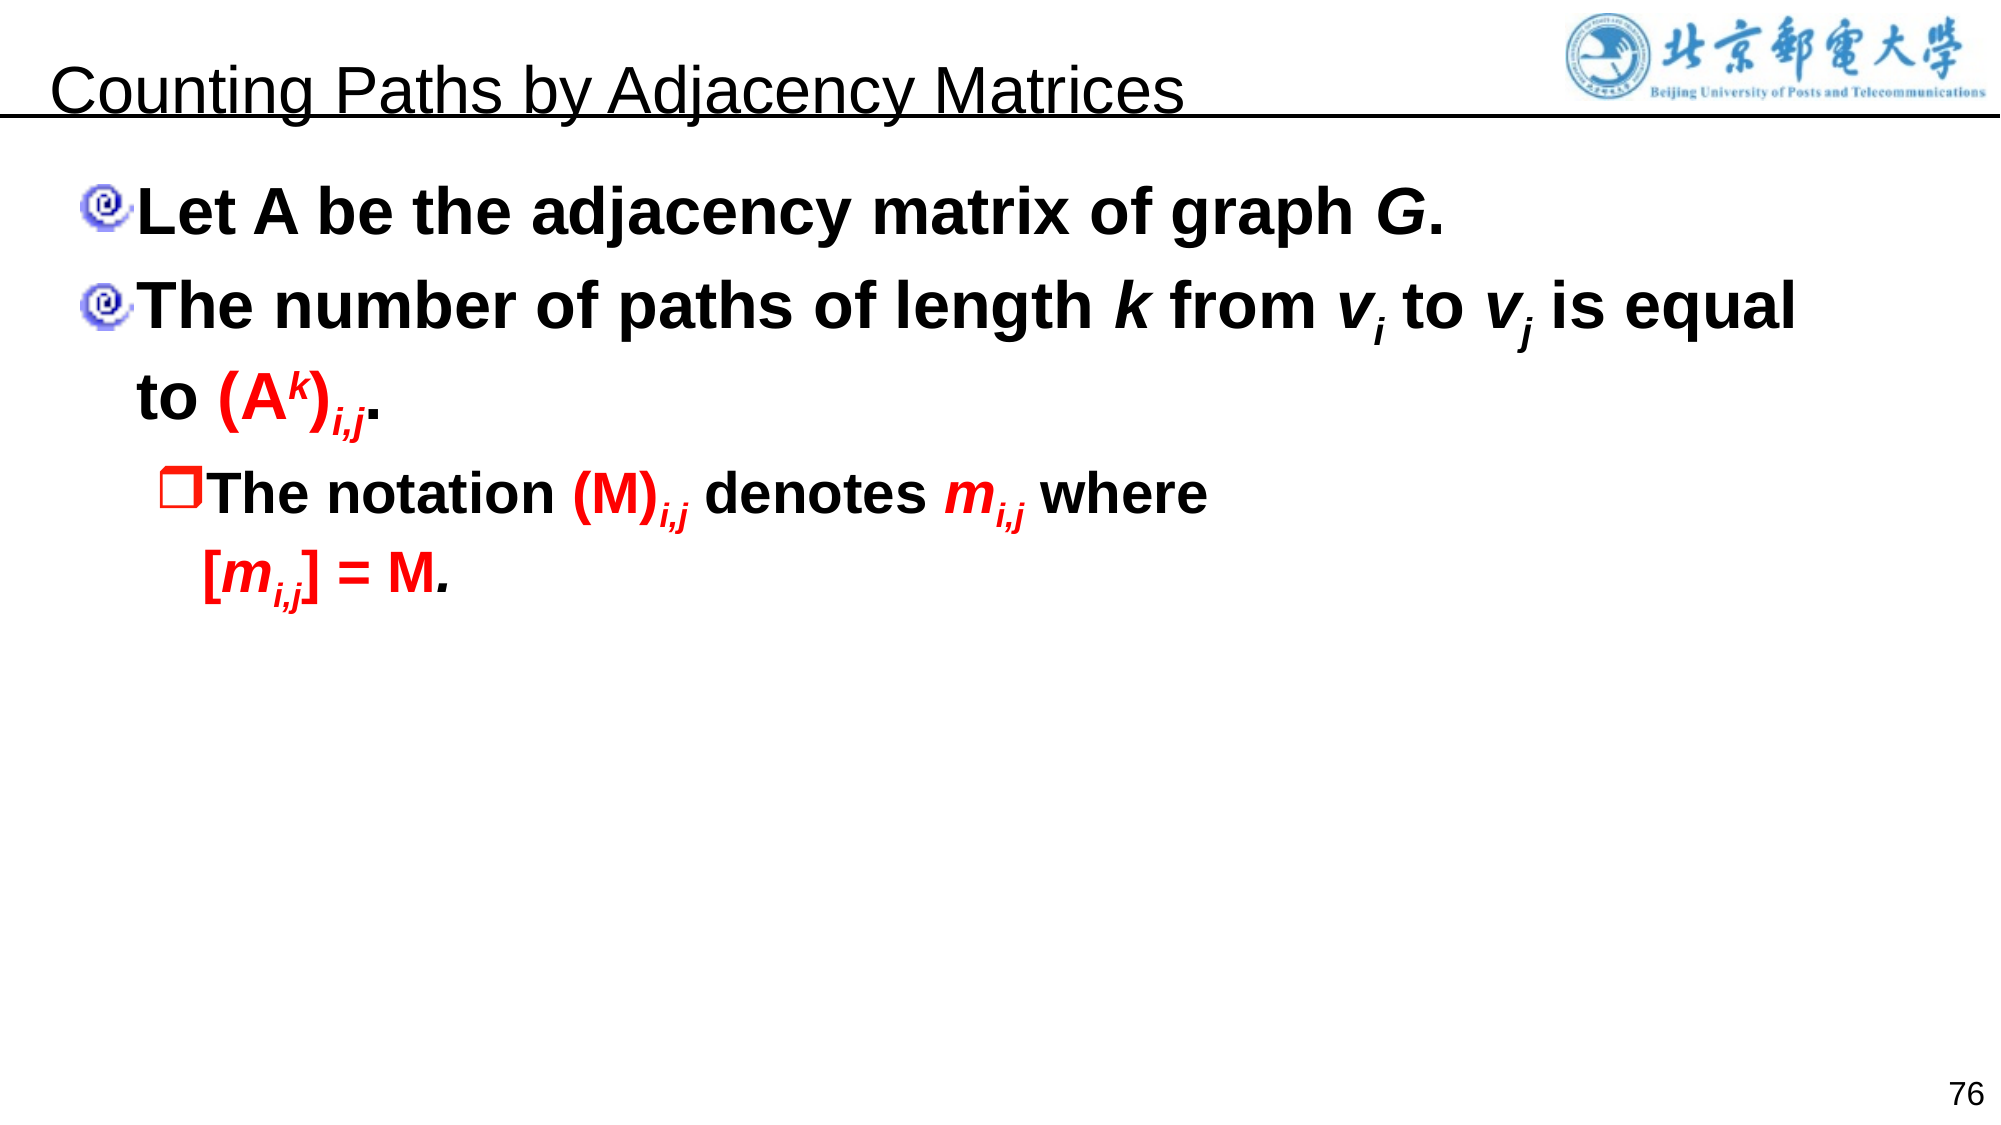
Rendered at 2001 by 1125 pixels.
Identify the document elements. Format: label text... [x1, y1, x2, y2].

picture [1849, 13, 1988, 101]
text_box Counting Paths by Adjacency Matrices [34, 0, 1849, 135]
picture [80, 283, 134, 331]
text_box Let A be the adjacency matrix of graph G. The number of paths of length k from vi to vj is equal to (Ak)i,j. The notation (M)i,j denotes mi,j where [mi,j] = M. [65, 160, 1866, 1107]
picture [80, 184, 134, 232]
